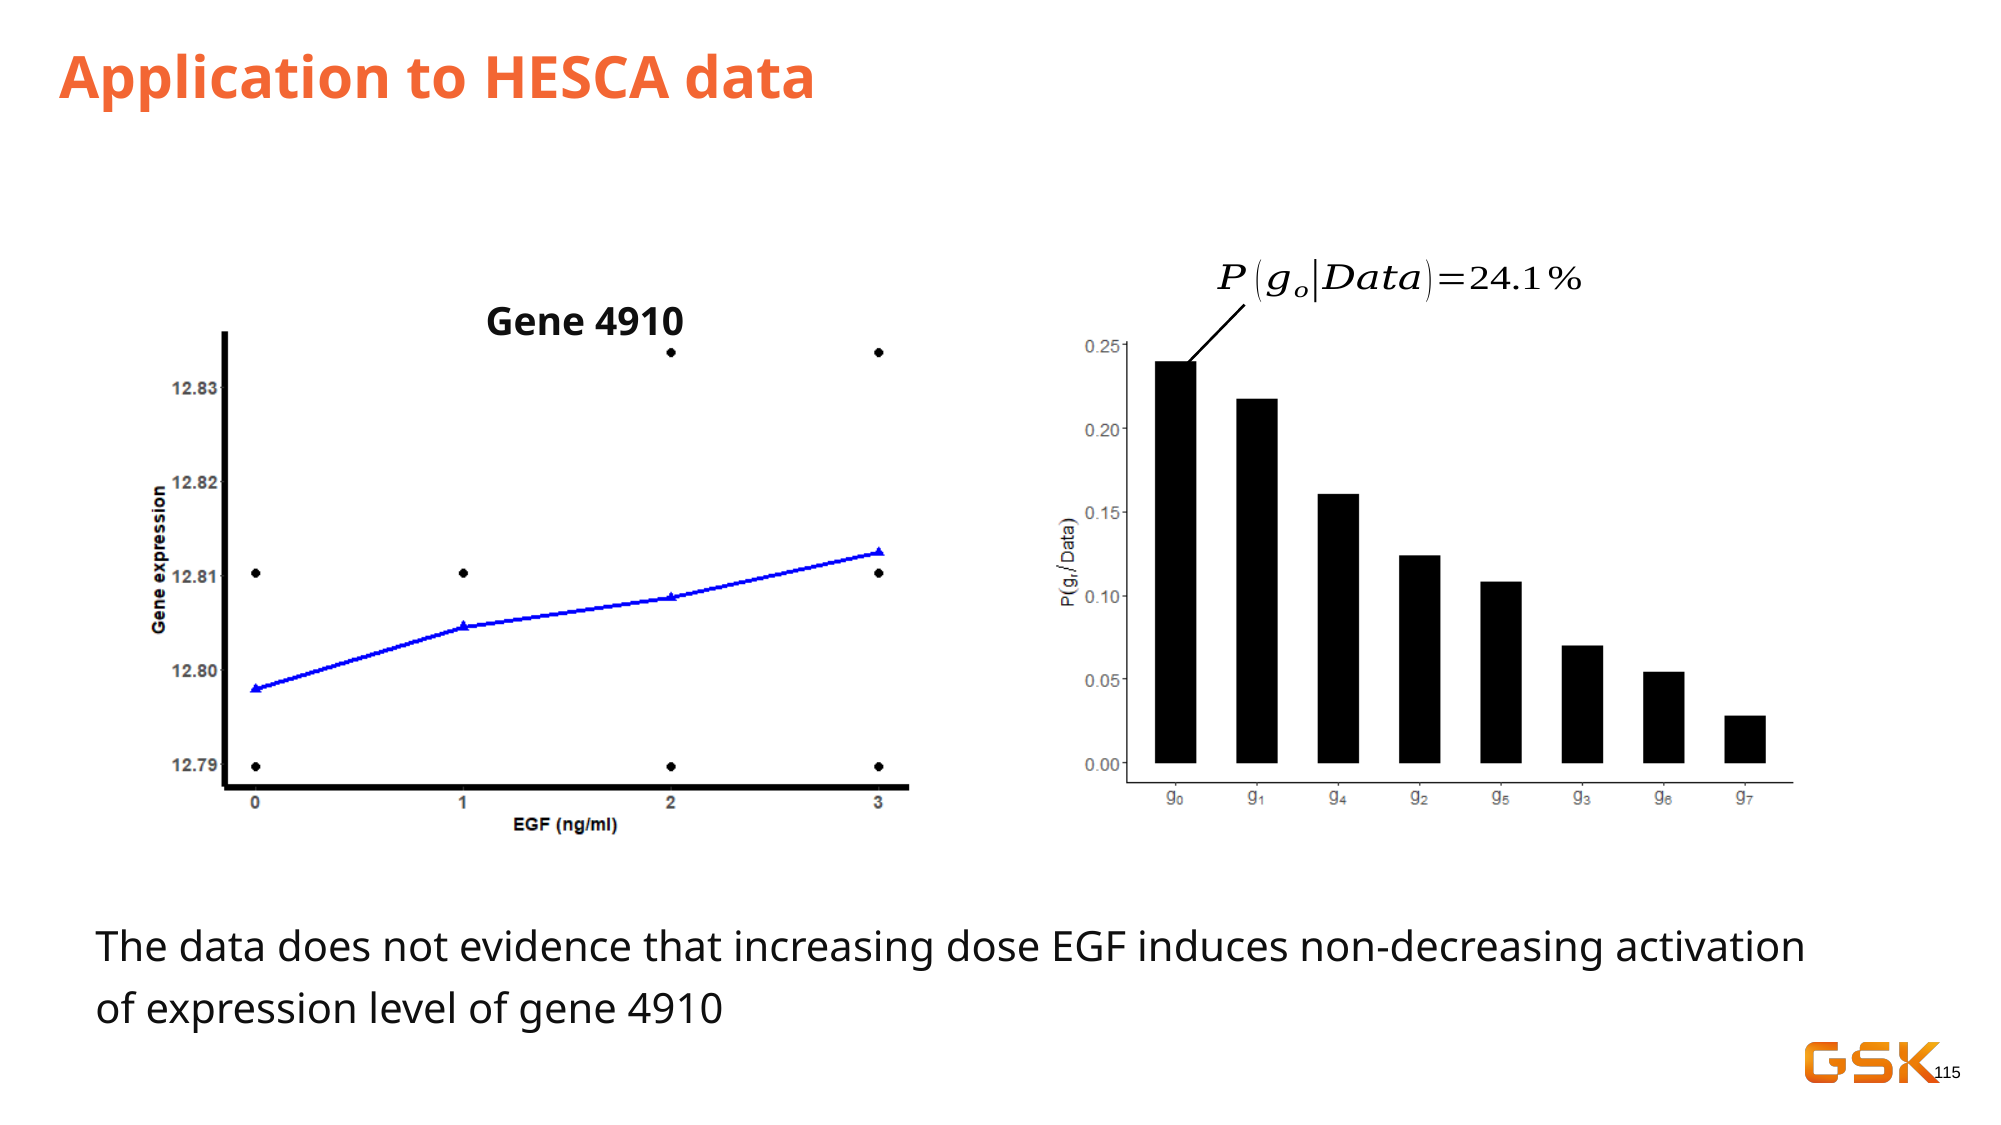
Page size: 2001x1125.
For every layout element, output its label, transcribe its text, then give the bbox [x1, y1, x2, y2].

slide_number 115 [1897, 1062, 1961, 1123]
title Application to HESCA data [59, 39, 1940, 111]
picture [1050, 335, 1801, 836]
text_box Gene 4910 [399, 296, 770, 323]
picture [1805, 1042, 1940, 1083]
text_box The data does not evidence that increasing dose EGF induces non-decreasing activation of expression level of gene 4910 [95, 907, 1843, 1032]
picture [143, 324, 917, 841]
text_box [1185, 304, 1245, 365]
